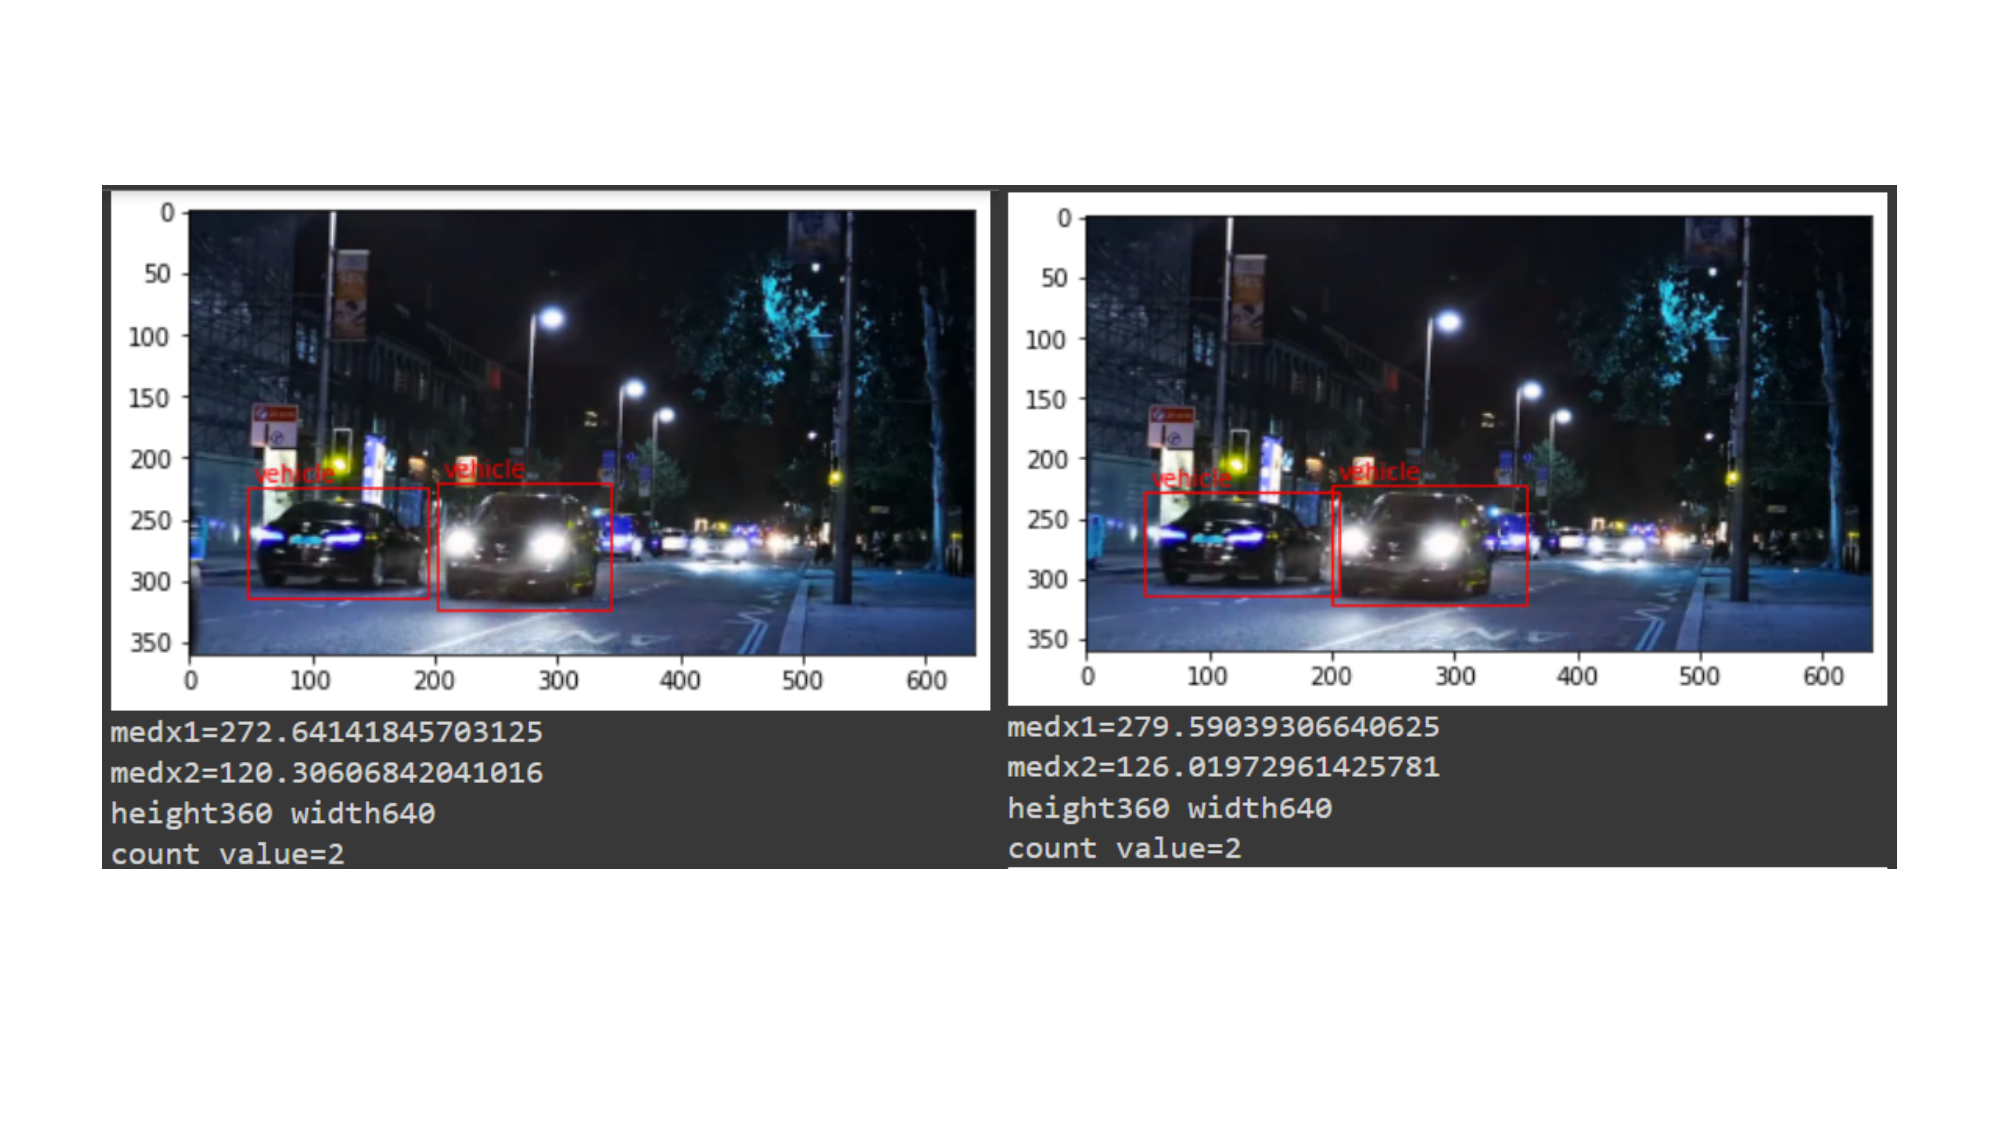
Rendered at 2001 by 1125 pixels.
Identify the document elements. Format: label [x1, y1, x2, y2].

picture [102, 185, 1897, 869]
